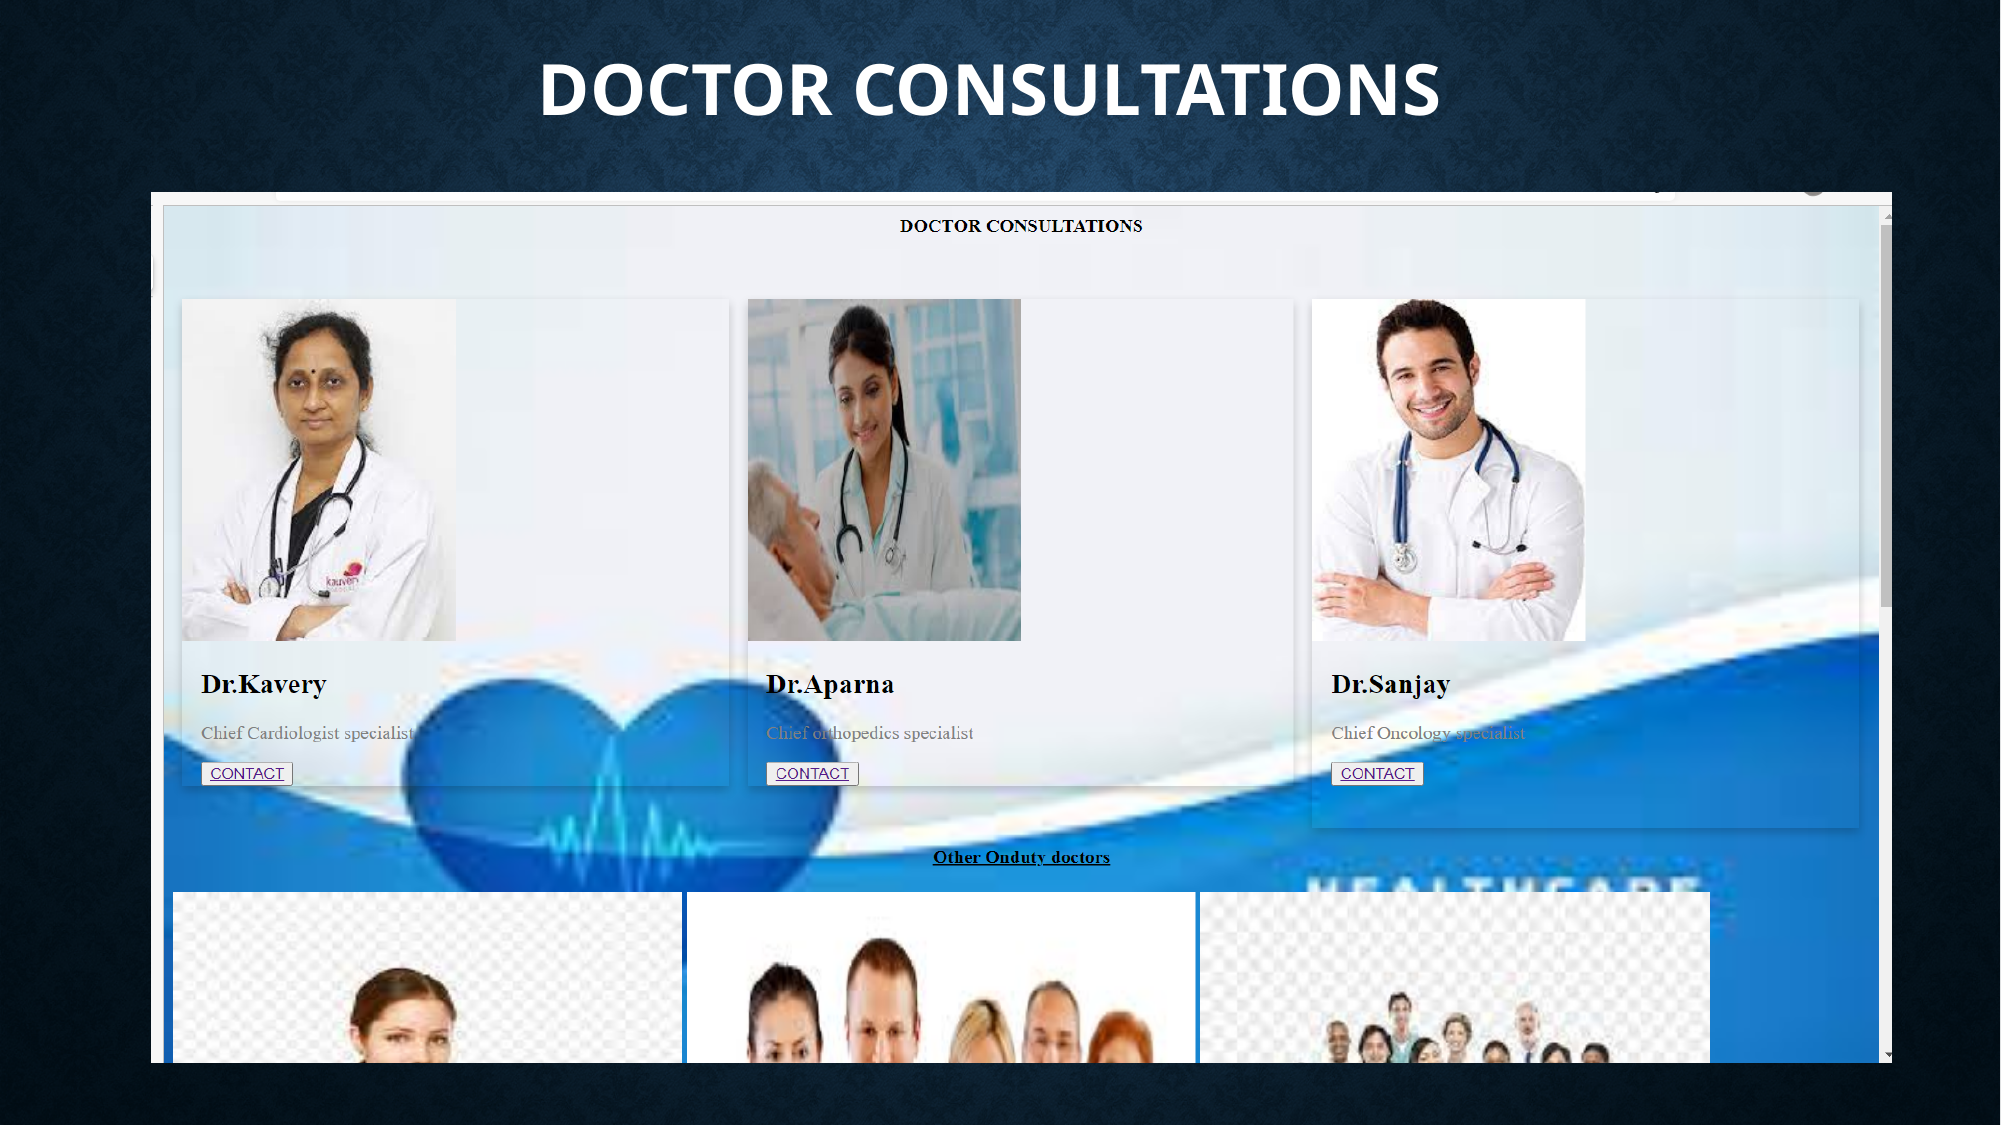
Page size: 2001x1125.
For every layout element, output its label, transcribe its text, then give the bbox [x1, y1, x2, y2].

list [151, 191, 1893, 1063]
title Doctor consultations [149, 40, 1849, 145]
